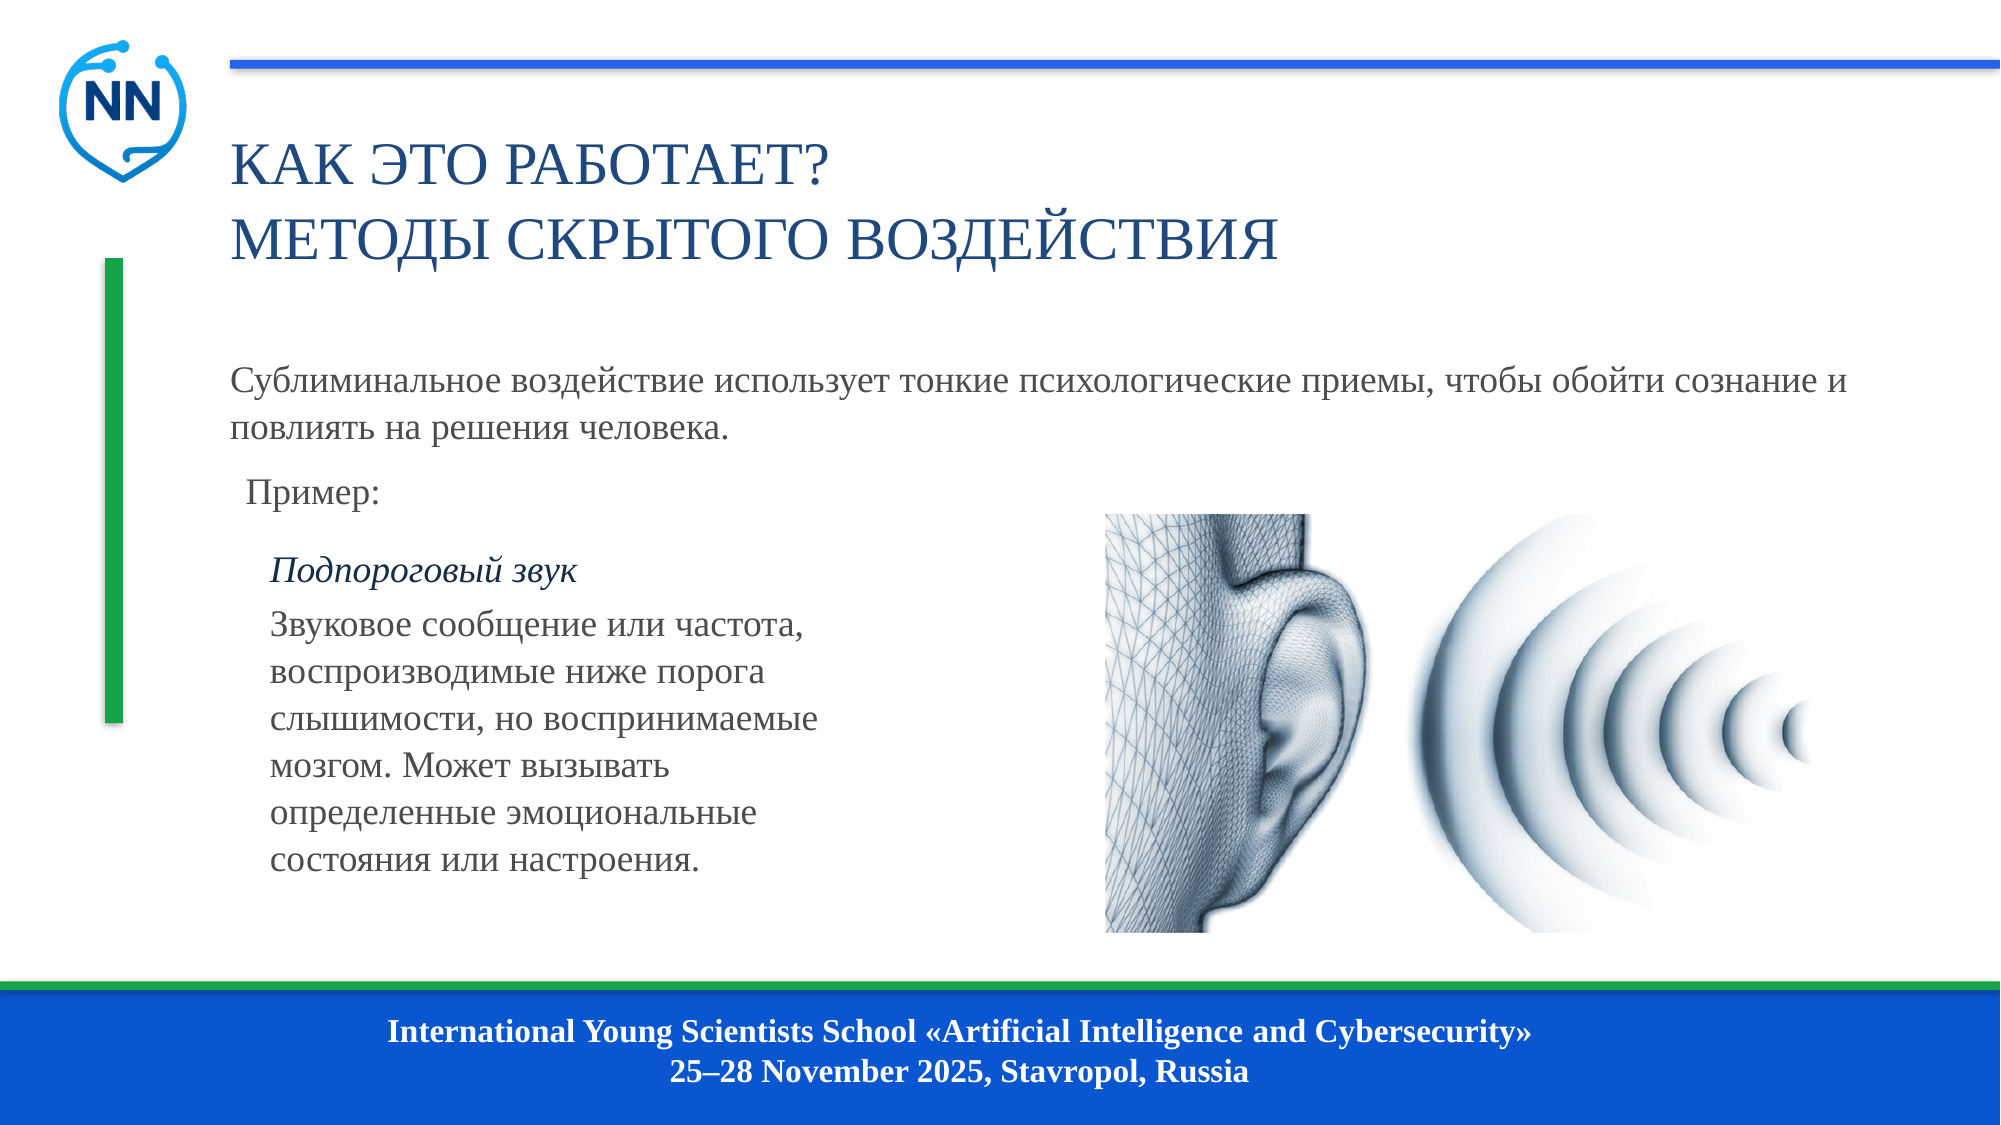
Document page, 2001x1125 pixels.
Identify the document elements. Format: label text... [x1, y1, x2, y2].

text_box Подпороговый звук [269, 544, 642, 591]
picture [59, 40, 120, 97]
text_box International Young Scientists School «Artificial Intelligence and Cybersecurity» 25–28 November 2025, Stavropol, Russia [372, 1001, 1548, 1097]
text_box [0, 1000, 2000, 1125]
text_box КАК ЭТО РАБОТАЕТ? МЕТОДЫ СКРЫТОГО ВОЗДЕЙСТВИЯ [229, 121, 1470, 273]
text_box Звуковое сообщение или частота, воспроизводимые ниже порога слышимости, но воспринимаемые мозгом. Может вызывать определенные эмоциональные состояния или настроения. [269, 597, 854, 883]
picture [1105, 511, 1834, 935]
picture [59, 40, 187, 184]
text_box [229, 59, 2000, 69]
text_box [0, 981, 2000, 991]
text_box Сублиминальное воздействие использует тонкие психологические приемы, чтобы обойти сознание и повлиять на решения человека. [229, 353, 1849, 449]
text_box Пример: [230, 458, 397, 520]
text_box [104, 257, 124, 724]
